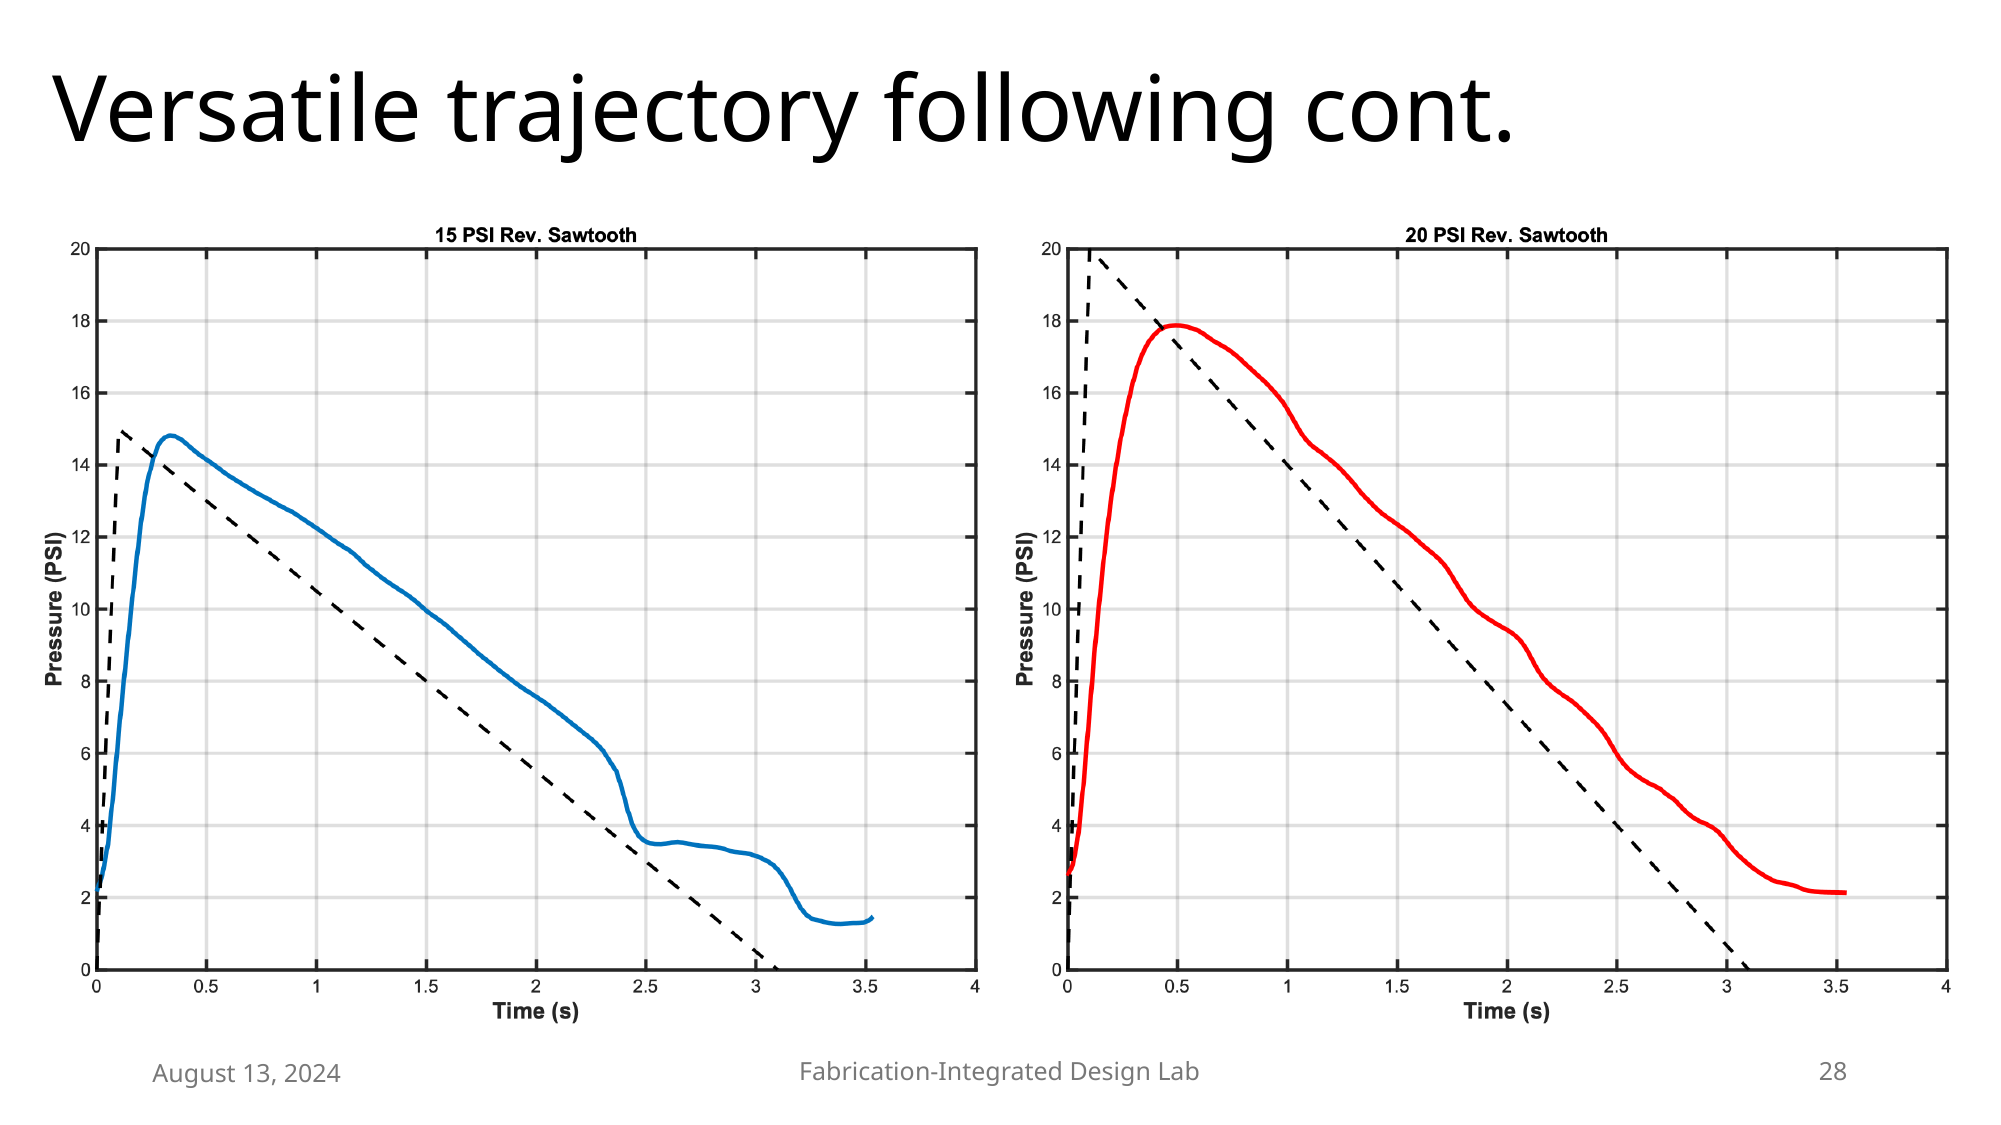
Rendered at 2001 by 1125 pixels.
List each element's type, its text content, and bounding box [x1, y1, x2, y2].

title Versatile trajectory following cont. [37, 3, 1763, 219]
footer Fabrication-Integrated Design Lab [662, 1042, 1338, 1103]
picture [28, 219, 1974, 1026]
slide_number 28 [1412, 1042, 1863, 1103]
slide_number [137, 1042, 588, 1103]
